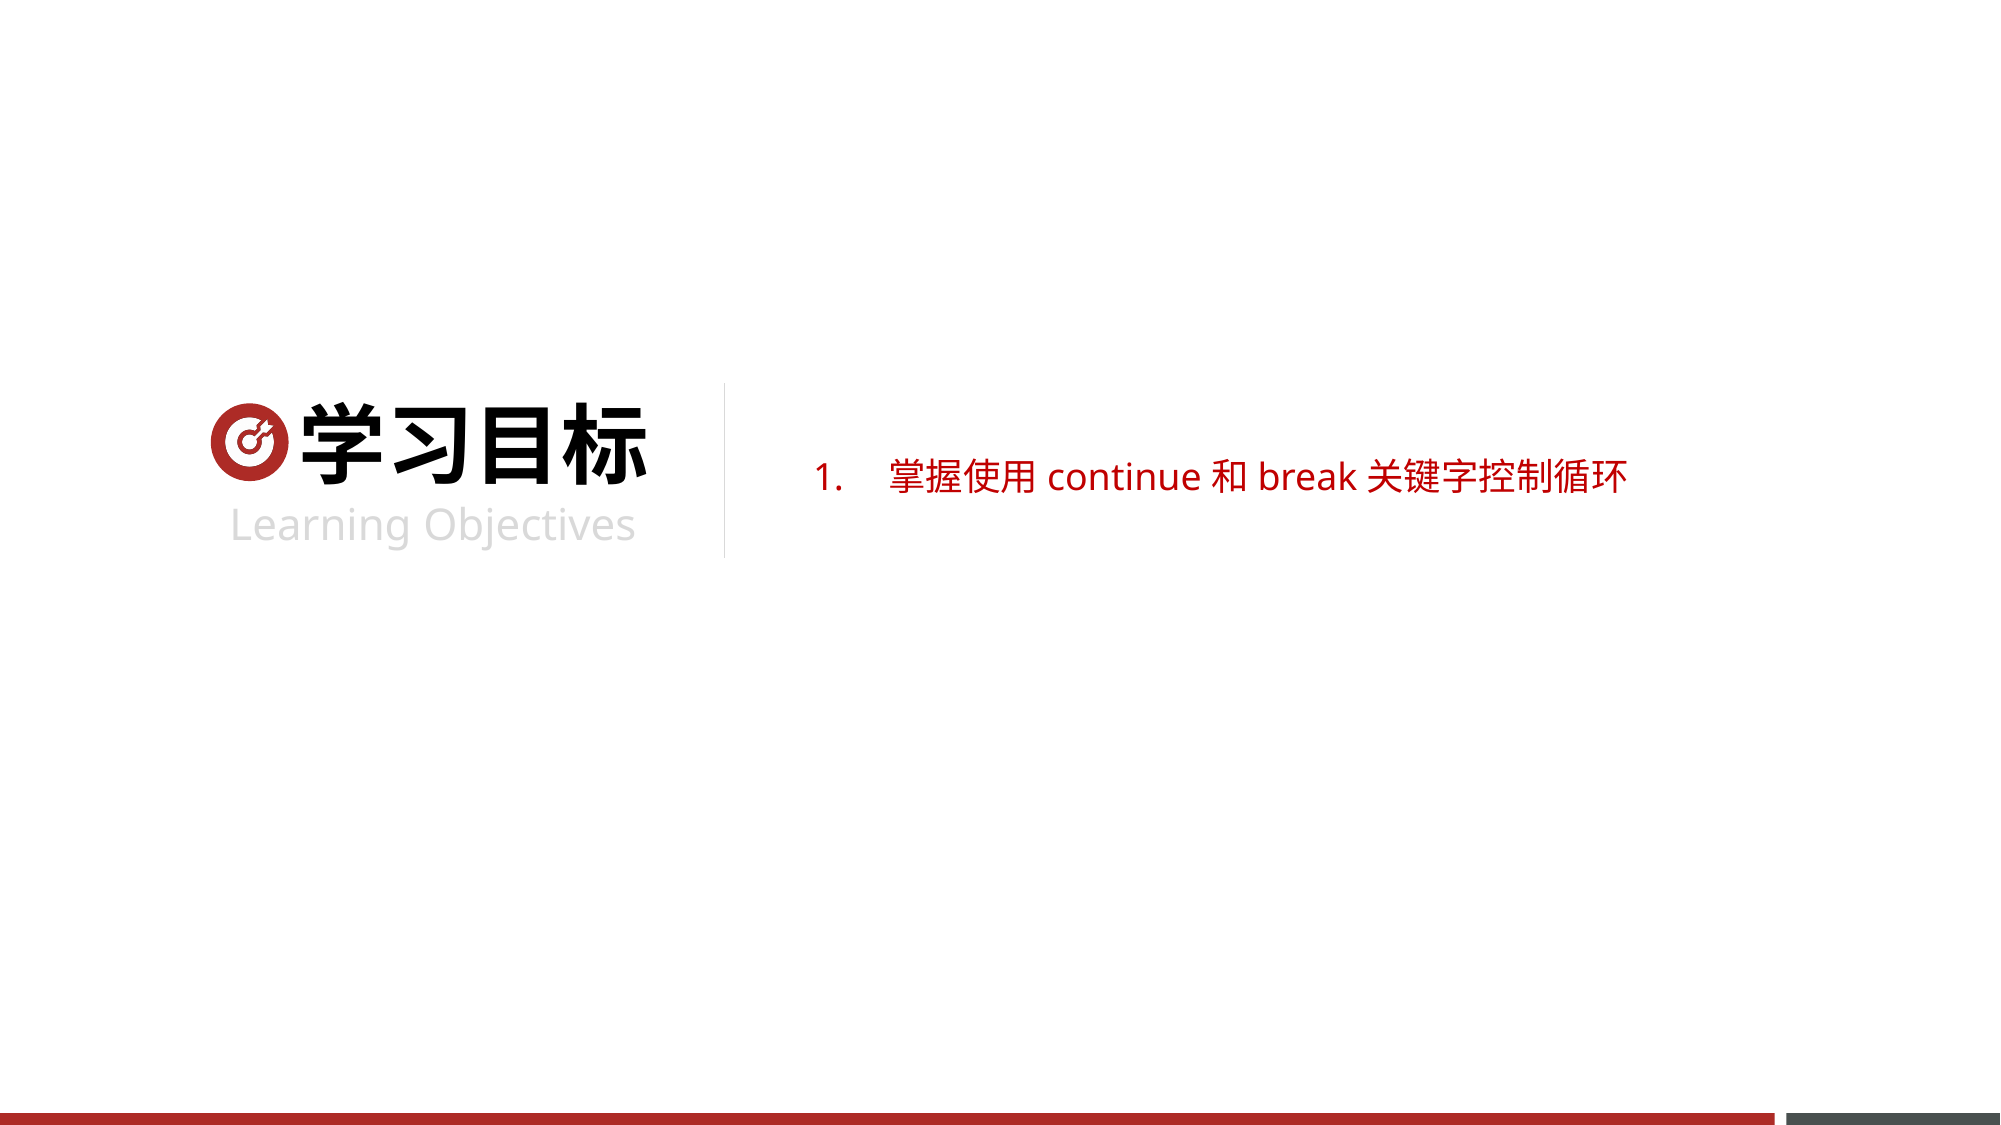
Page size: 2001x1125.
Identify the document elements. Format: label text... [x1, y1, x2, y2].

list 掌握使用continue和break关键字控制循环 [798, 55, 1832, 852]
picture [216, 408, 283, 476]
